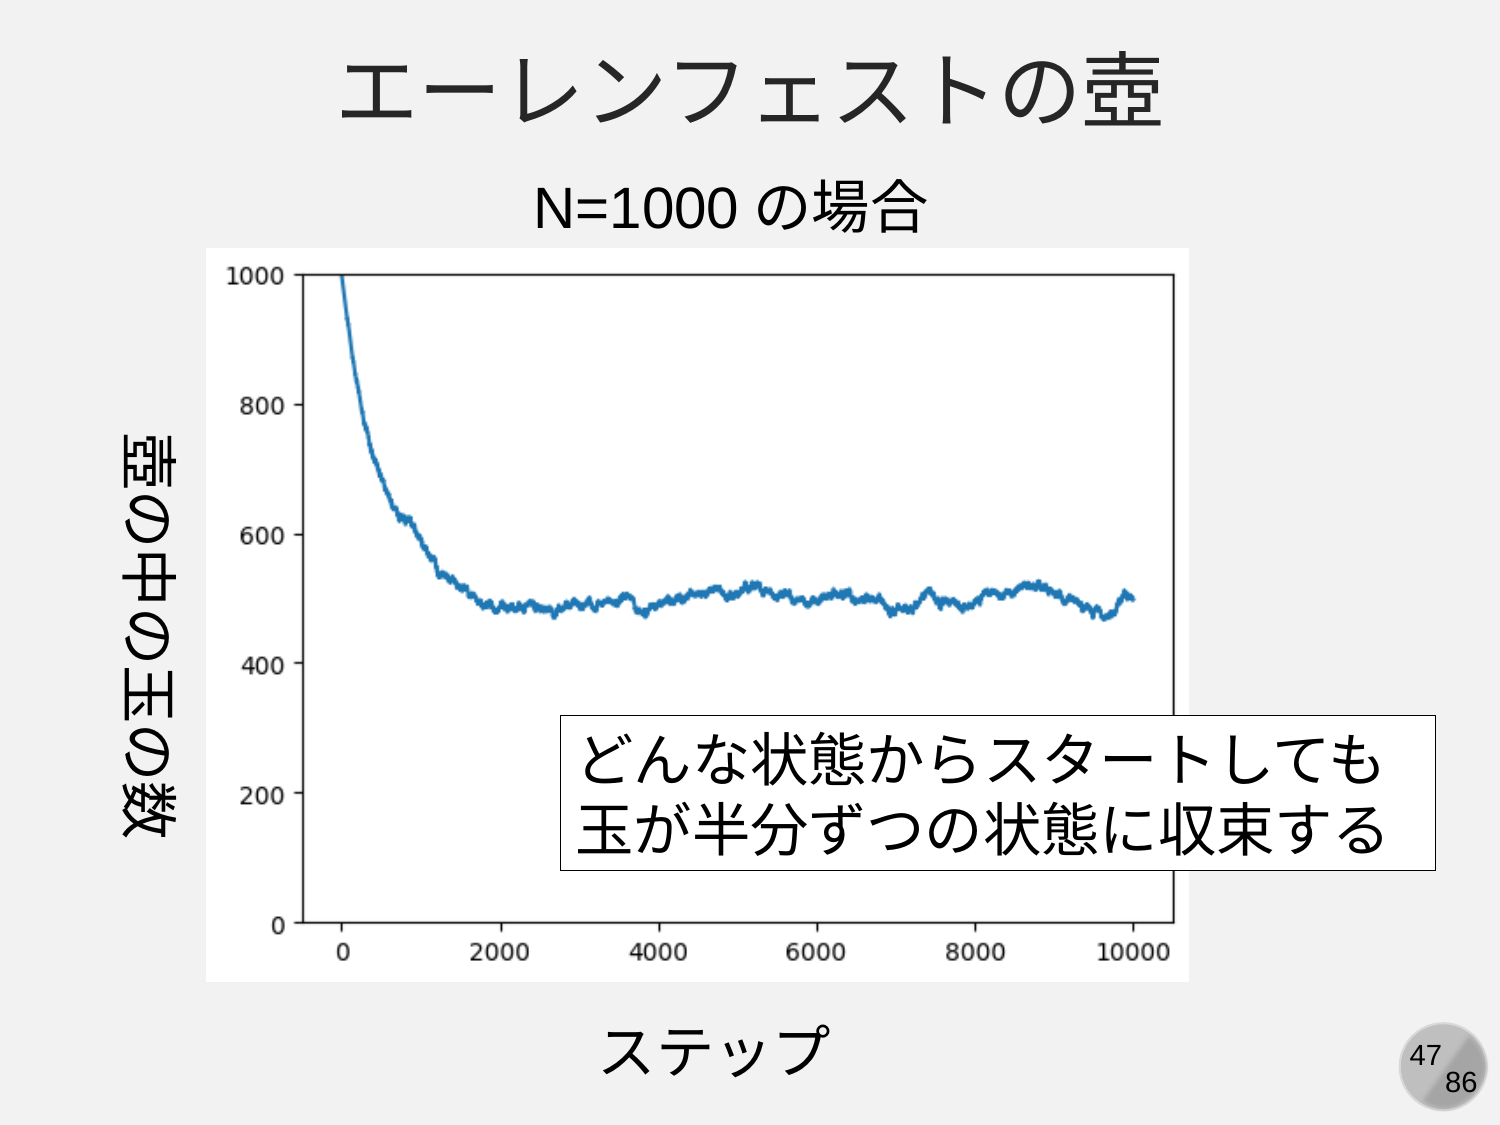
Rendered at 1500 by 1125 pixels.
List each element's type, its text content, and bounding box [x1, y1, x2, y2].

text_box どんな状態からスタートしても玉が半分ずつの状態に収束する [1189, 715, 1436, 871]
list エーレンフェストの壺 [0, 31, 1500, 155]
text_box N=1000の場合 [518, 162, 943, 248]
picture [206, 248, 1189, 982]
text_box 壺の中の玉の数 [91, 417, 193, 846]
text_box ステップ [583, 1007, 846, 1093]
